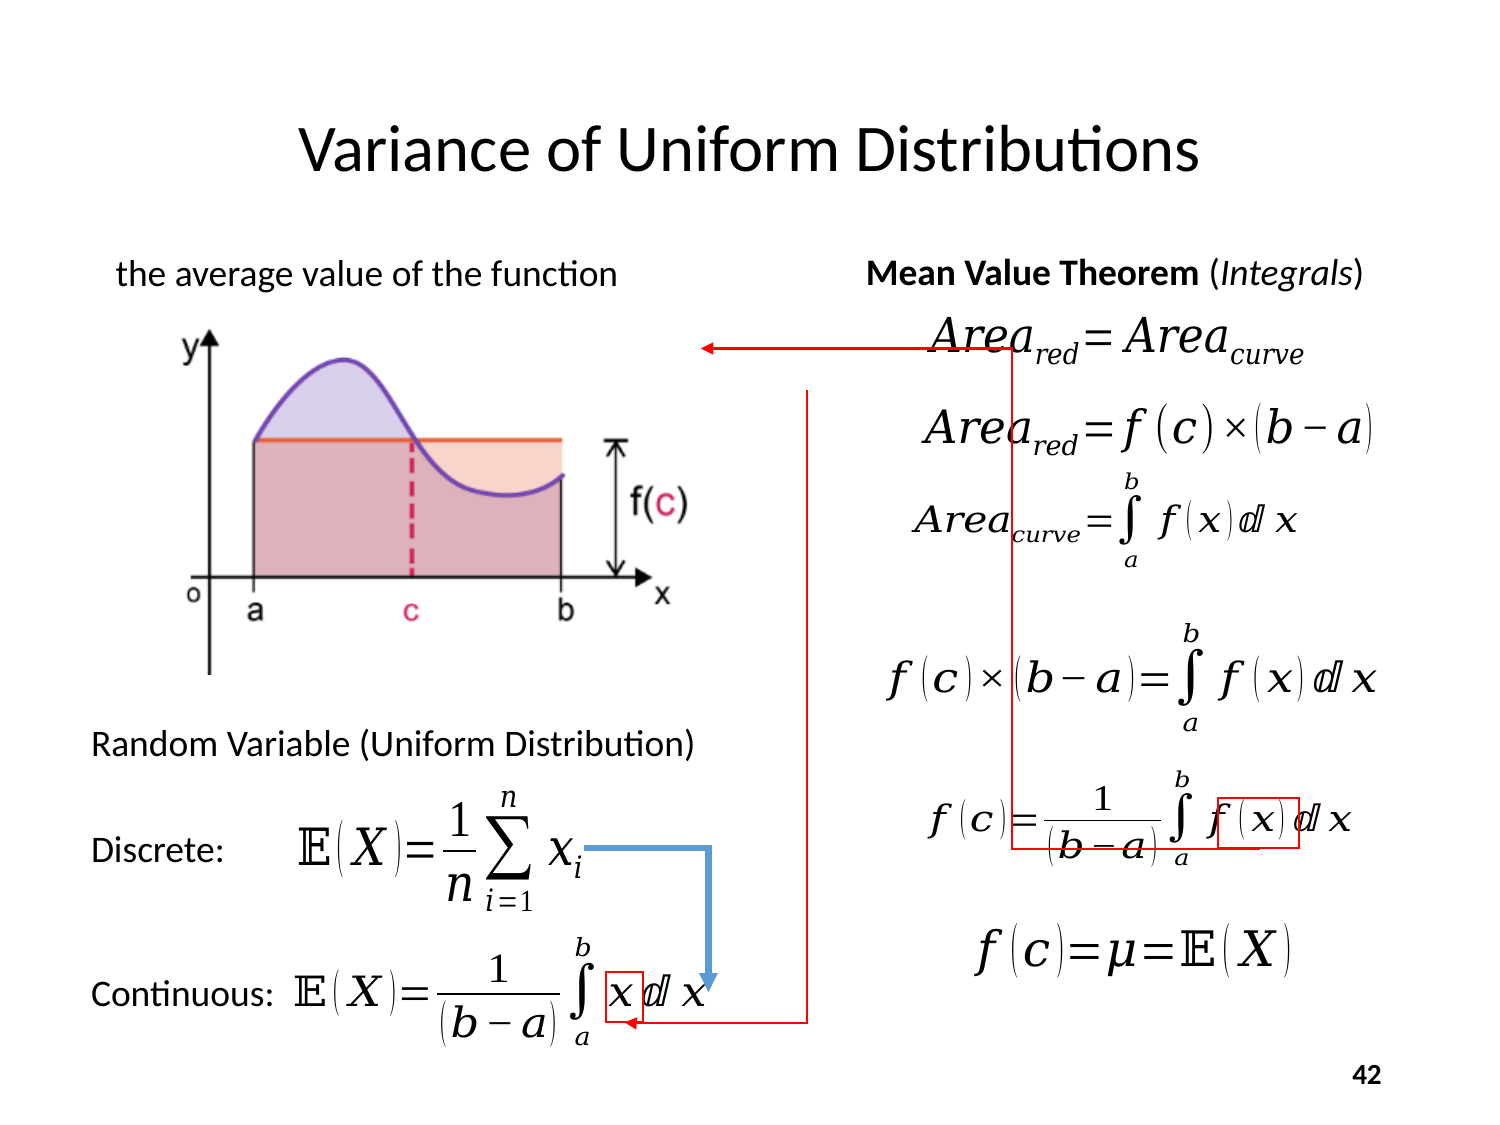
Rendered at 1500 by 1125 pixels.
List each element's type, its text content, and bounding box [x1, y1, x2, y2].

text_box [1230, 797, 1300, 849]
text_box Random Variable (Uniform Distribution) [76, 711, 400, 771]
picture [152, 289, 706, 675]
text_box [76, 932, 709, 1052]
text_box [76, 778, 584, 918]
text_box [583, 848, 709, 993]
title Variance of Uniform Distributions [103, 59, 1397, 241]
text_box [400, 615, 1032, 799]
text_box Mean Value Theorem (Integrals) [851, 240, 1380, 301]
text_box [729, 319, 1230, 878]
slide_number 42 [1059, 1042, 1397, 1103]
